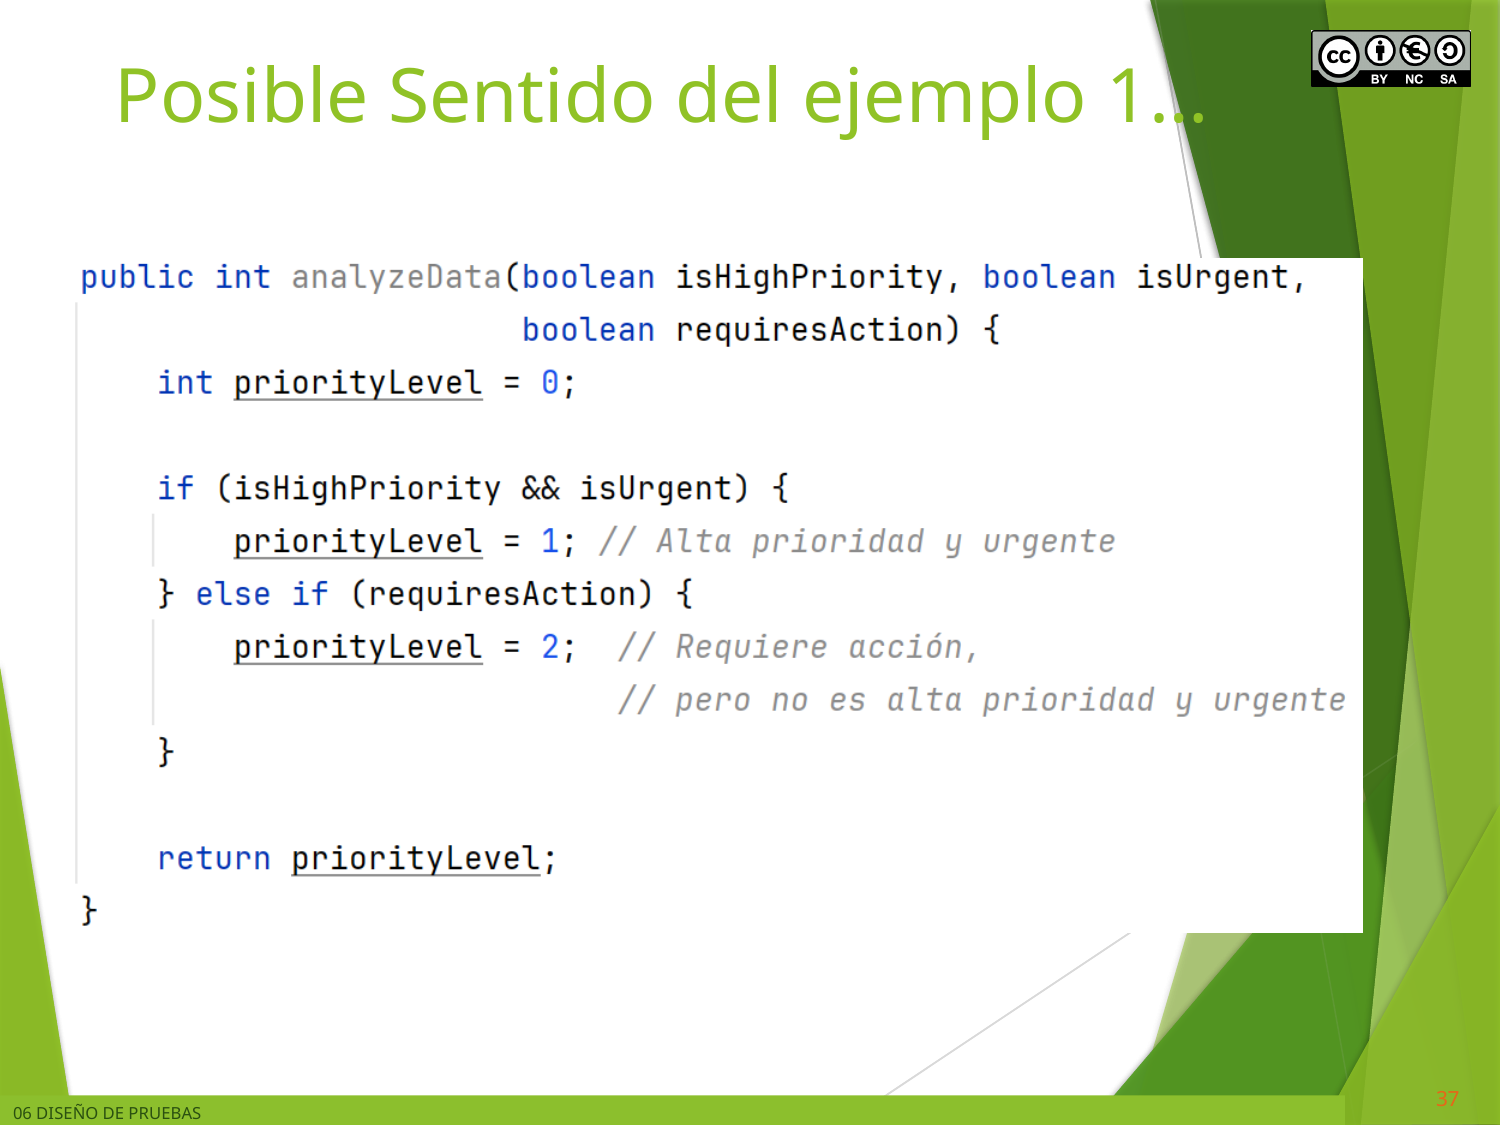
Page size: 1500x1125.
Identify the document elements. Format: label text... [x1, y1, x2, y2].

picture [1311, 30, 1471, 87]
title Posible Sentido del ejemplo 1… [99, 39, 1235, 149]
picture [68, 257, 1364, 933]
